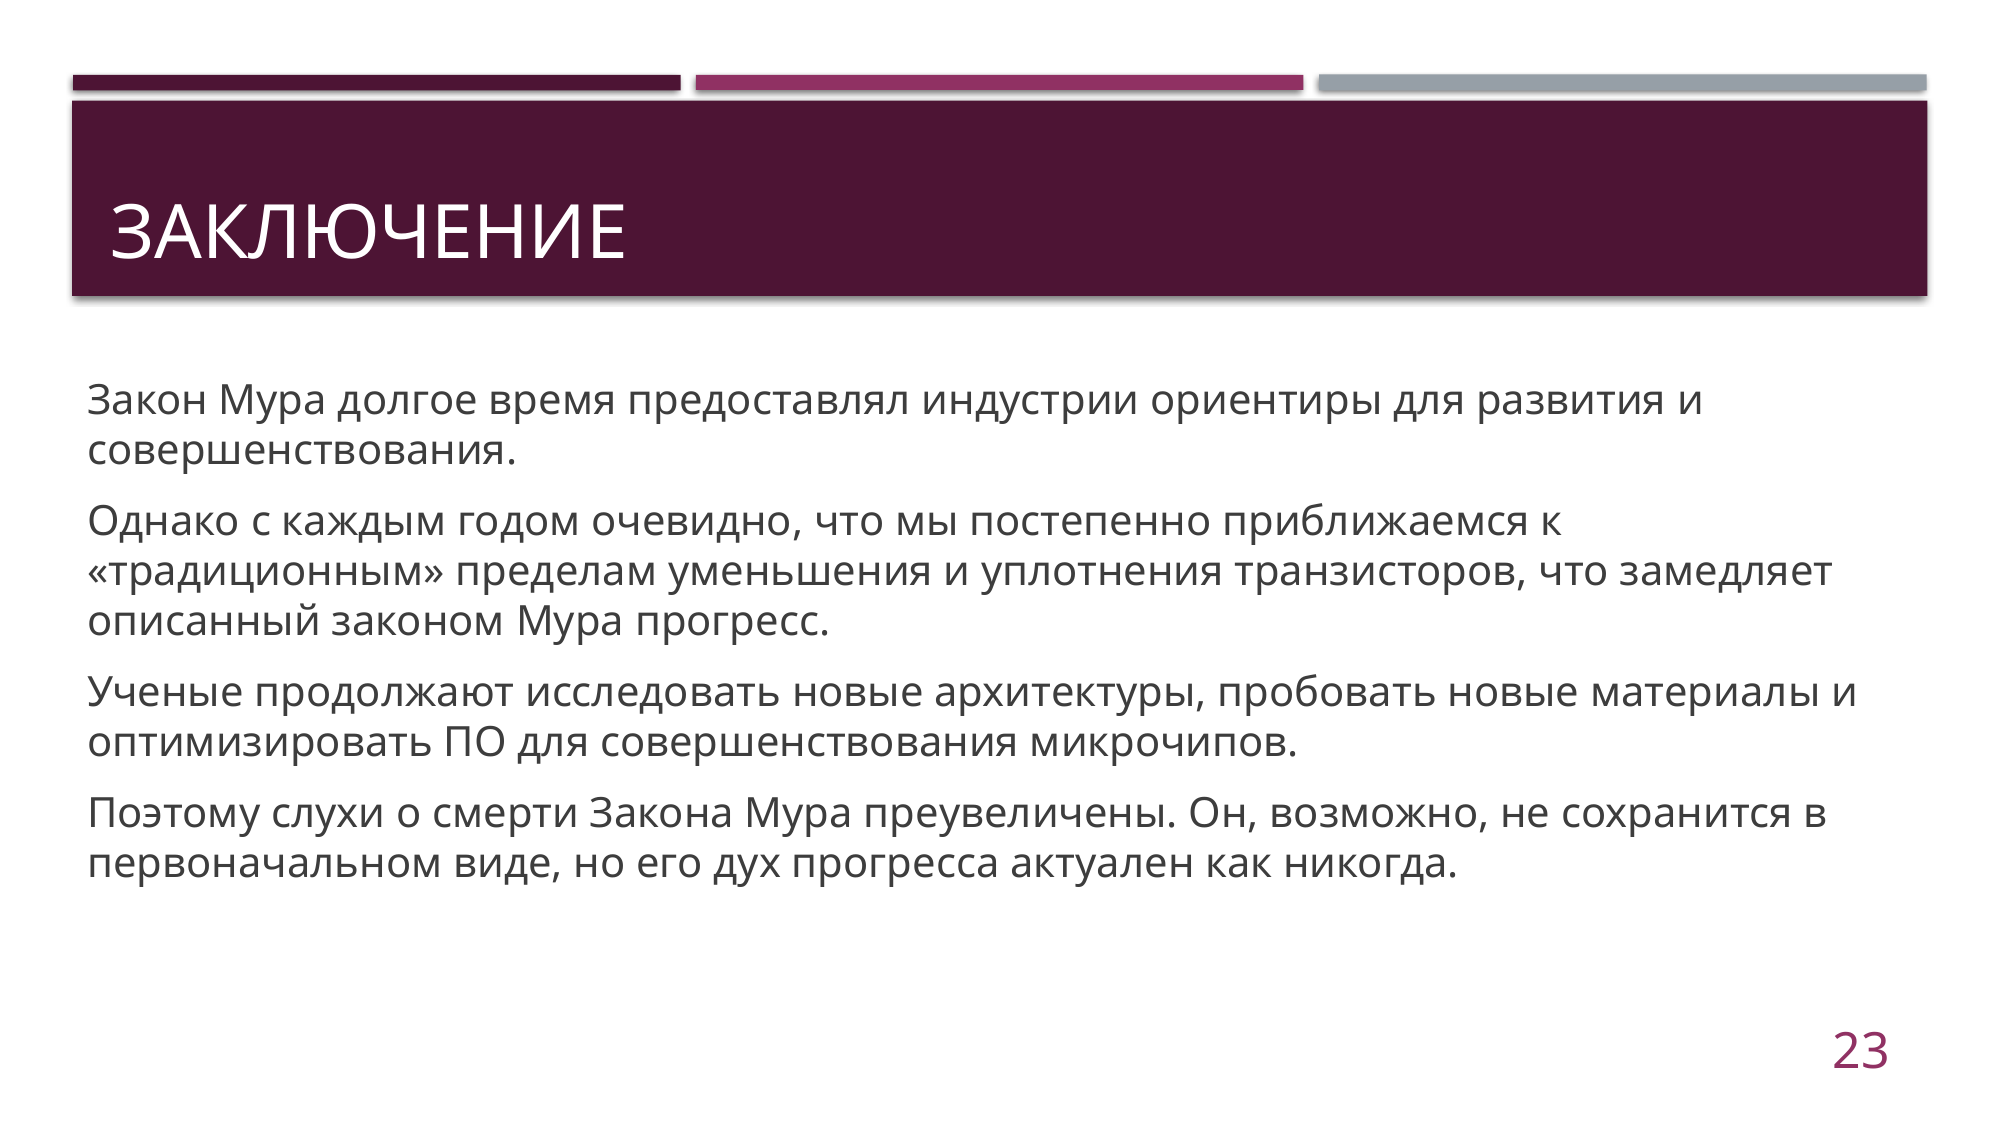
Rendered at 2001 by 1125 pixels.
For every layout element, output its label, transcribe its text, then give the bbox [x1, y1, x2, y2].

slide_number 23 [1732, 1022, 1905, 1083]
list Закон Мура долгое время предоставлял индустрии ориентиры для развития и совершенствования. Однако с каждым годом очевидно, что мы постепенно приближаемся к «традиционным» пределам уменьшения и уплотнения транзисторов, что замедляет описанный законом Мура прогресс. Ученые продолжают исследовать новые архитектуры, пробовать новые материалы и оптимизировать ПО для совершенствования микрочипов. Поэтому слухи о смерти Закона Мура преувеличены. Он, возможно, не сохранится в первоначальном виде, но его дух прогресса актуален как никогда. [72, 364, 1927, 1023]
title Заключение [95, 115, 1905, 282]
